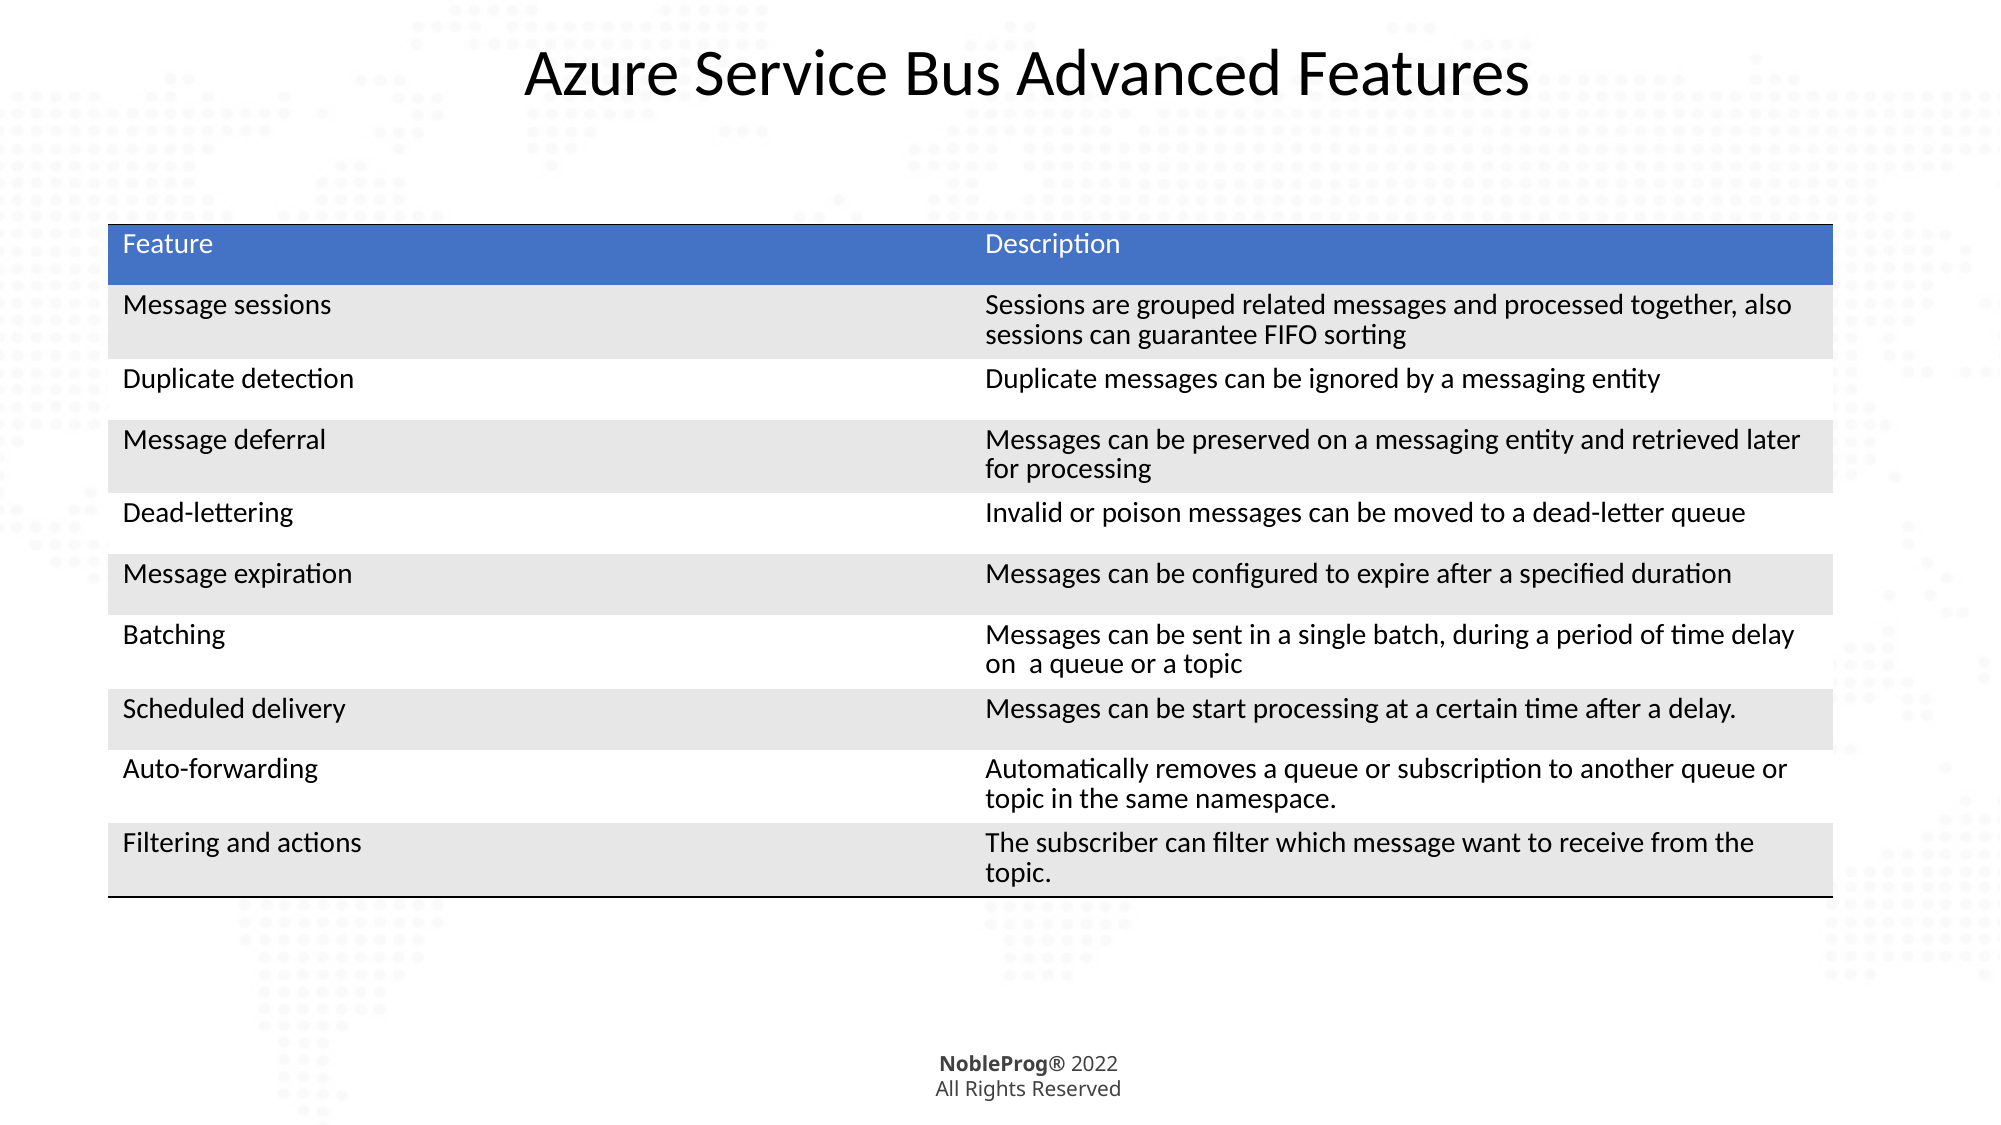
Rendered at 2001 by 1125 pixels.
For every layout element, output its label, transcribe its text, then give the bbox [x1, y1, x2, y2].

table_cell The subscriber can filter which message want to receive from the topic. [971, 823, 1833, 896]
table_cell Message deferral [108, 420, 971, 493]
table_cell Messages can be start processing at a certain time after a delay. [971, 689, 1833, 750]
table_cell Sessions are grouped related messages and processed together, also sessions can guarantee FIFO sorting [971, 285, 1833, 359]
table_cell Invalid or poison messages can be moved to a dead-letter queue [971, 493, 1833, 554]
table_cell Duplicate messages can be ignored by a messaging entity [971, 359, 1833, 420]
table_cell Duplicate detection [108, 359, 971, 420]
table_cell Dead-lettering [108, 493, 971, 554]
table_header Description [971, 225, 1833, 285]
table_cell Scheduled delivery [108, 689, 971, 750]
table_header Feature [108, 225, 971, 285]
table_cell Filtering and actions [108, 823, 971, 896]
table_cell Auto-forwarding [108, 750, 971, 823]
text_box Azure Service Bus Advanced Features [509, 21, 1547, 116]
table_cell Batching [108, 615, 971, 689]
table_cell Automatically removes a queue or subscription to another queue or topic in the same namespace. [971, 750, 1833, 823]
table_cell Message expiration [108, 554, 971, 615]
table_cell Messages can be sent in a single batch, during a period of time delay on a queue or a topic [971, 615, 1833, 689]
table_cell Messages can be configured to expire after a specified duration [971, 554, 1833, 615]
table_cell Messages can be preserved on a messaging entity and retrieved later for processing [971, 420, 1833, 493]
table_cell Message sessions [108, 285, 971, 359]
